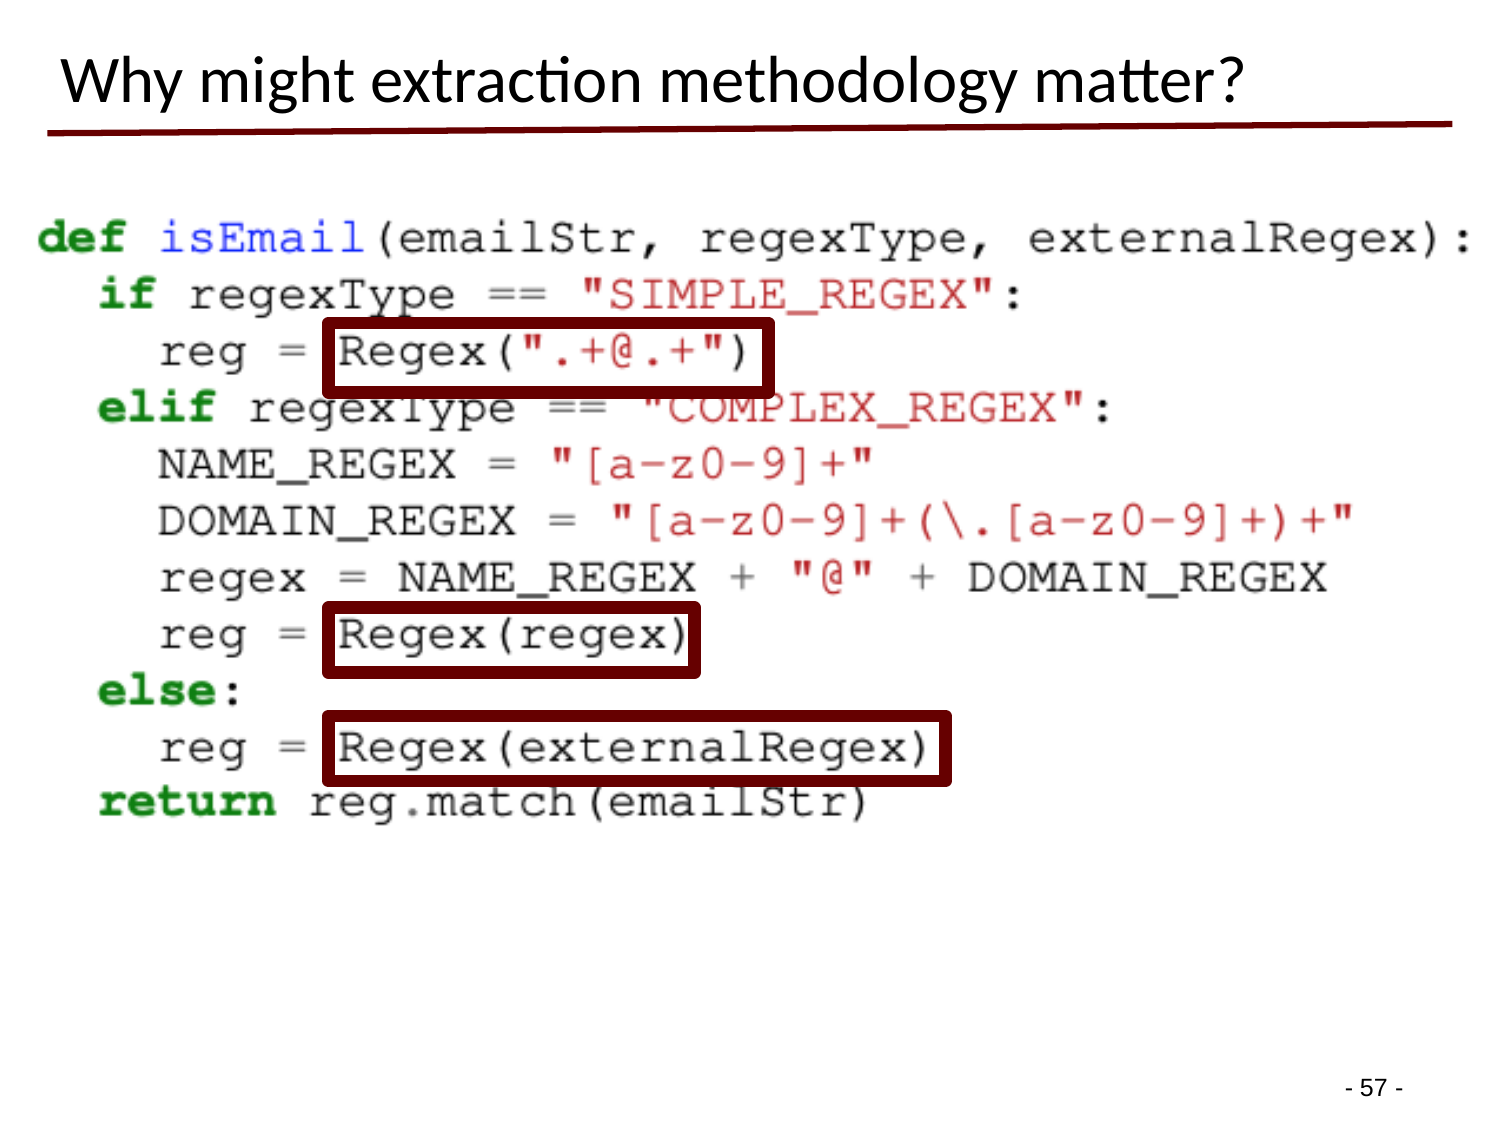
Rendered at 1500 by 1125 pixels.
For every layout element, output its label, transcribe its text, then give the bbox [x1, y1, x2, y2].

title Why might extraction methodology matter? [45, 19, 1413, 125]
picture [17, 217, 1478, 843]
